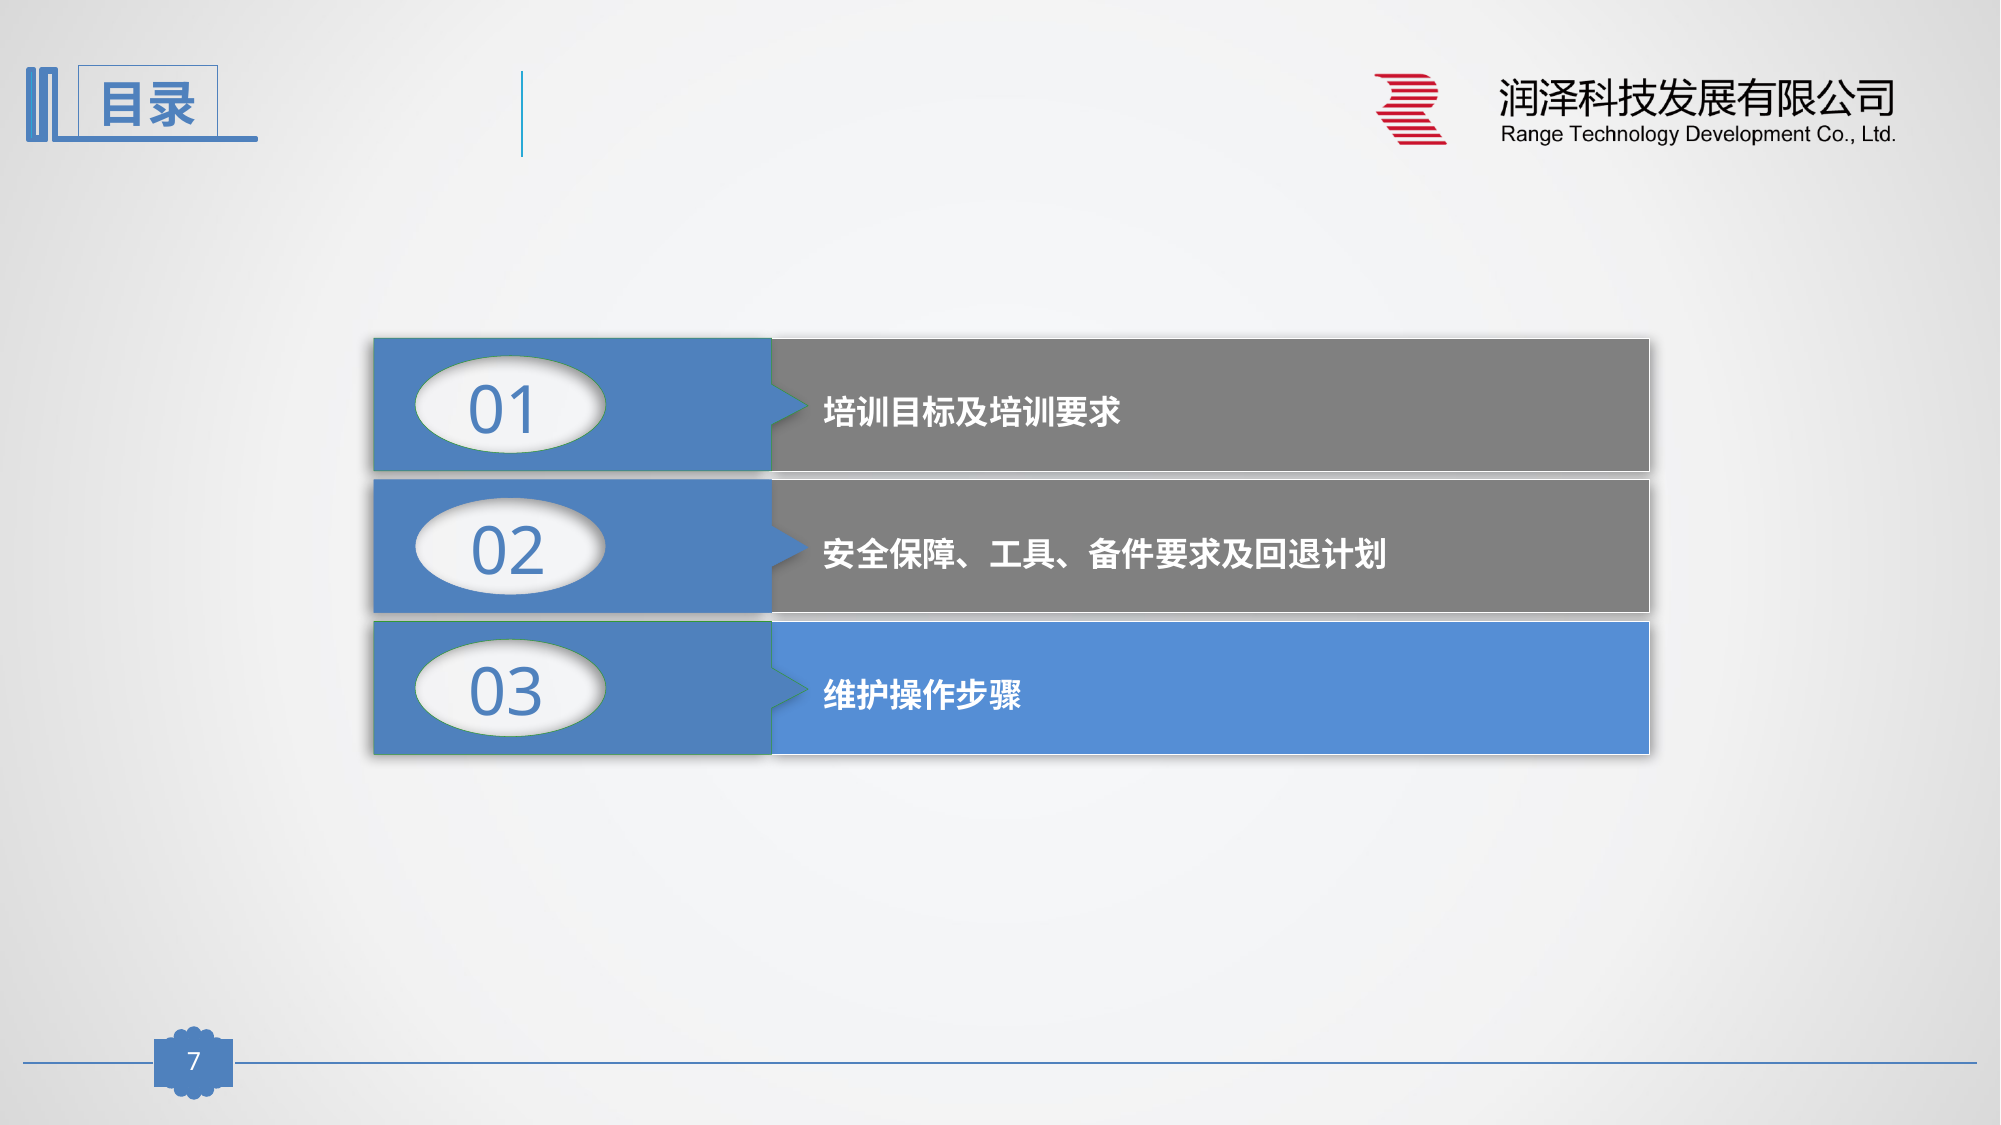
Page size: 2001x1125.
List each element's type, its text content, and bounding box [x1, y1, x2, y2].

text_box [373, 479, 1650, 614]
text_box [373, 620, 1650, 755]
slide_number 6 [154, 1039, 233, 1087]
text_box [373, 337, 1650, 472]
picture [0, 0, 2001, 1125]
text_box 6 [170, 1039, 218, 1086]
